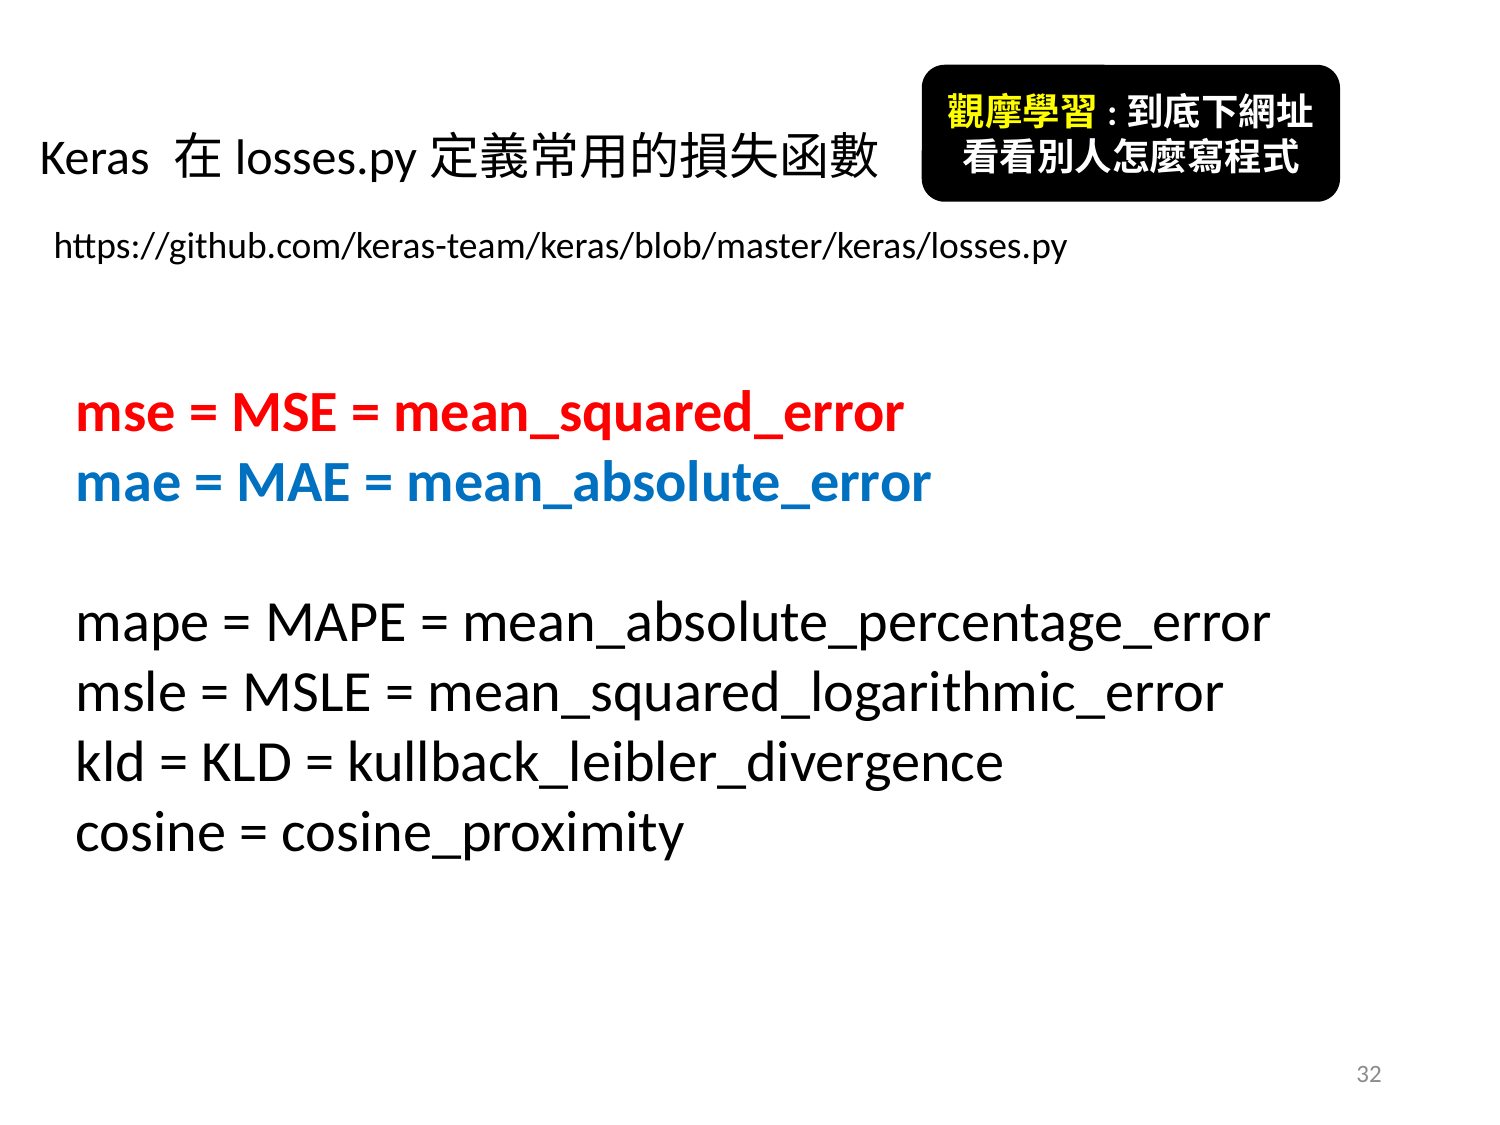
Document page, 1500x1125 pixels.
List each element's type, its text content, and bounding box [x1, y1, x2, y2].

text_box https://github.com/keras-team/keras/blob/master/keras/losses.py [38, 213, 1197, 274]
text_box 觀摩學習:到底下網址看看別人怎麼寫程式 [920, 63, 1342, 203]
text_box Keras 在losses.py定義常用的損失函數 [25, 117, 895, 192]
text_box mse = MSE = mean_squared_error mae = MAE = mean_absolute_error mape = MAPE = mean_absolute_percentage_error msle = MSLE = mean_squared_logarithmic_error kld = KLD = kullback_leibler_divergence cosine = cosine_proximity [61, 366, 1441, 871]
slide_number 32 [1059, 1042, 1397, 1103]
